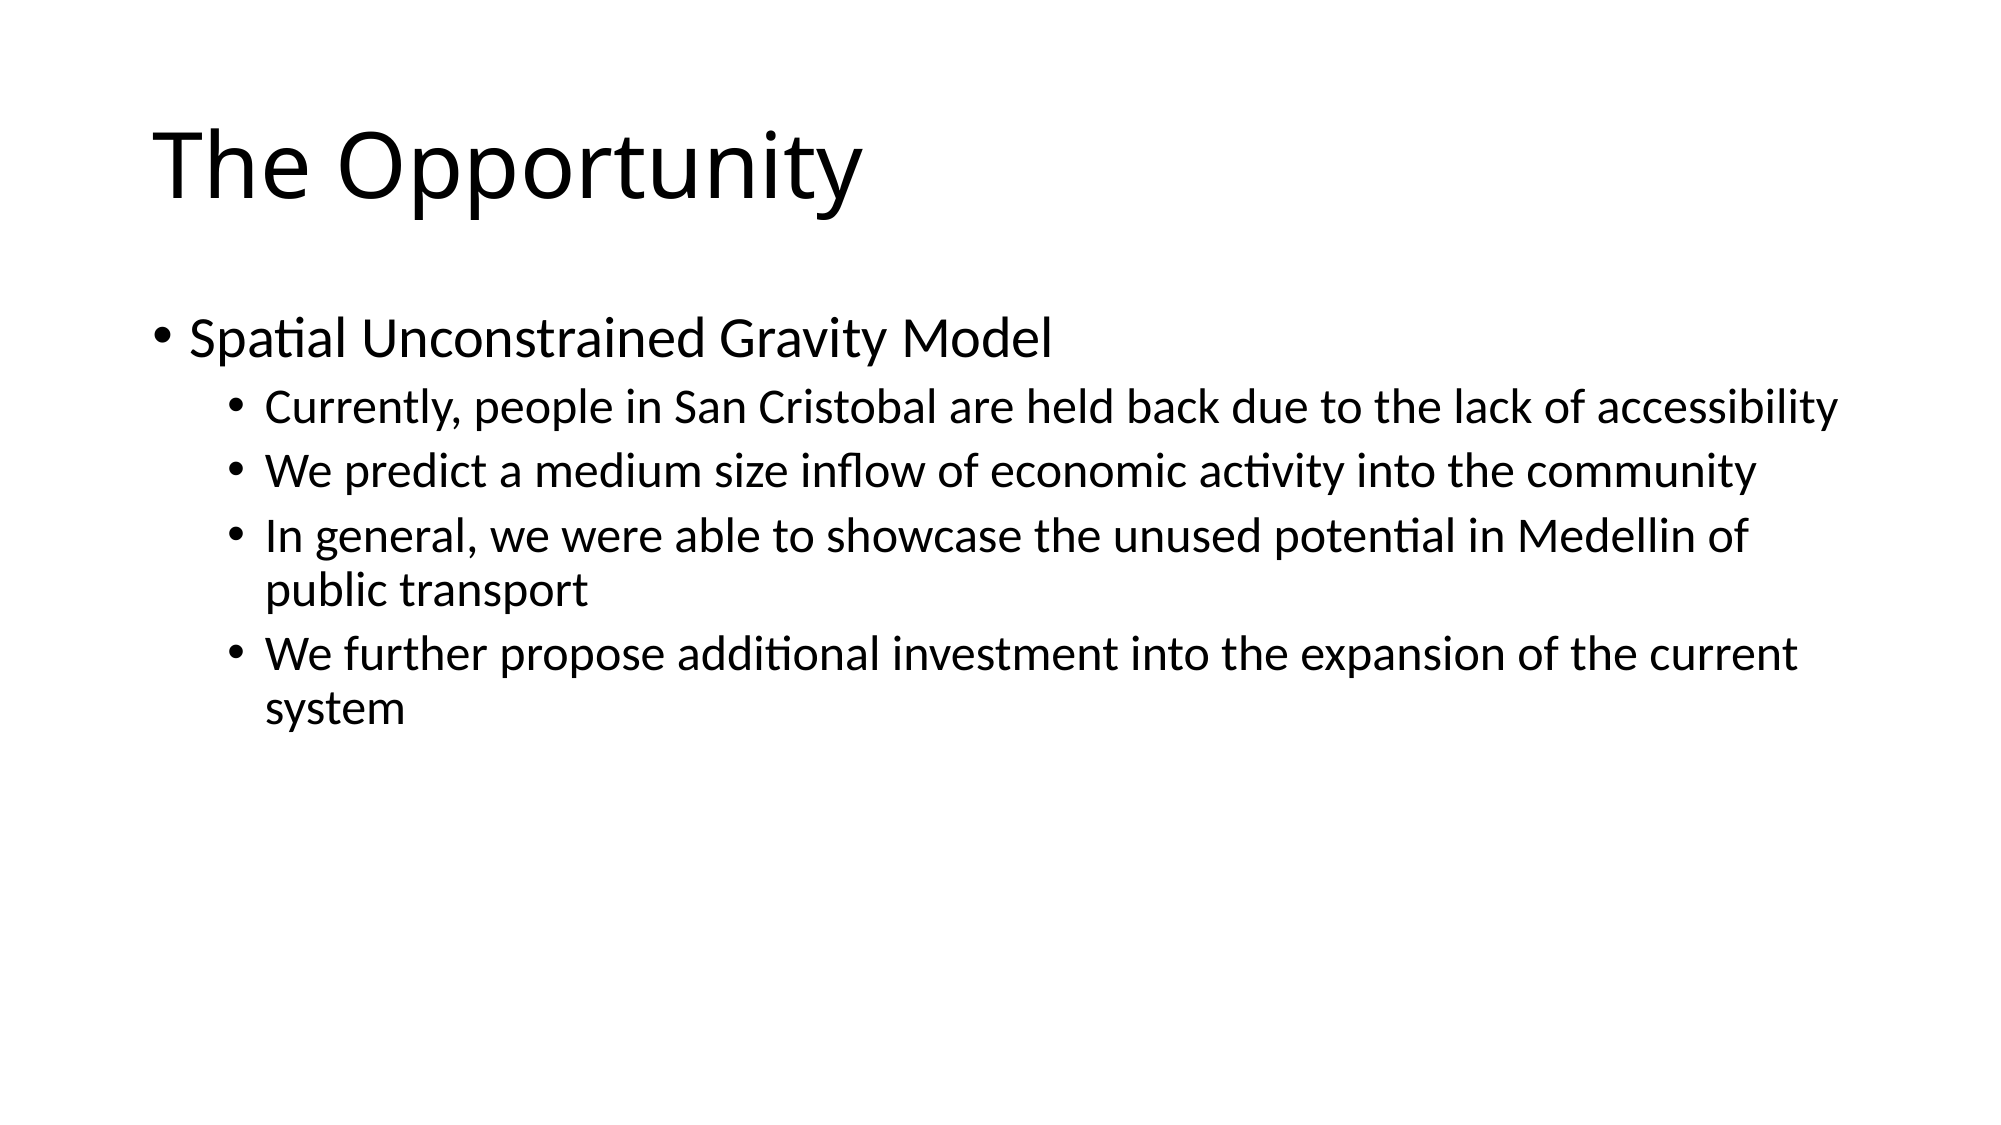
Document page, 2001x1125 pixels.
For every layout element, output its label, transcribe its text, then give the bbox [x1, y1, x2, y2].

list Spatial Unconstrained Gravity Model Currently, people in San Cristobal are held back due to the lack of accessibility We predict a medium size inflow of economic activity into the community In general, we were able to showcase the unused potential in Medellin of public transport We further propose additional investment into the expansion of the current system [137, 299, 1863, 1014]
title The Opportunity [137, 59, 1863, 278]
